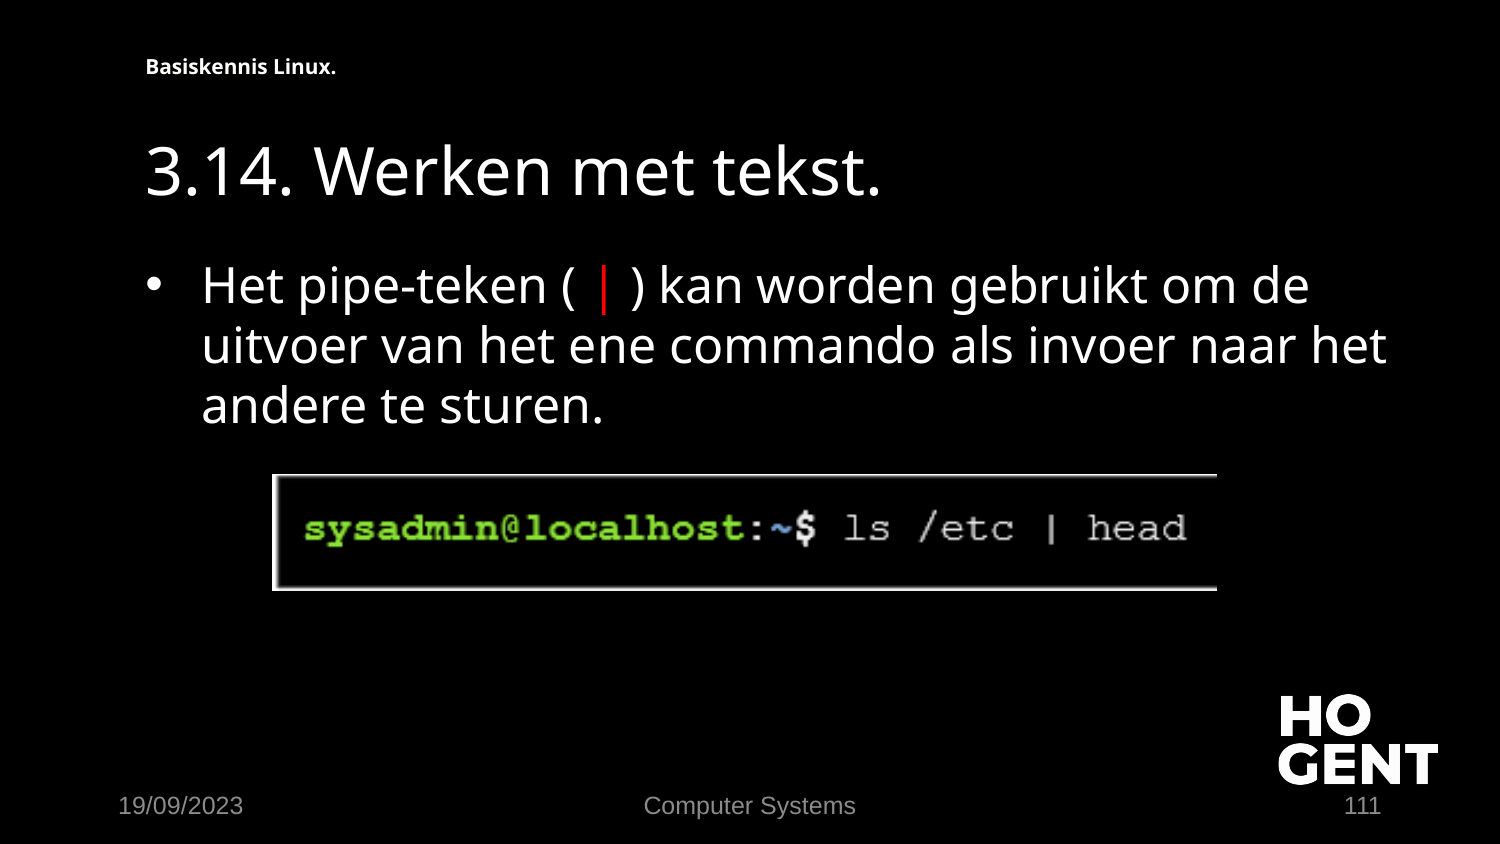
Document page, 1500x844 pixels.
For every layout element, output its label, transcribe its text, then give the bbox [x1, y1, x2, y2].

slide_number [103, 782, 441, 828]
footer Computer Systems [496, 782, 1004, 828]
list Het pipe-teken ( | ) kan worden gebruikt om de uitvoer van het ene commando als invoer naar het andere te sturen. [130, 245, 1481, 759]
title 3.14. Werken met tekst. [130, 121, 1480, 223]
slide_number 111 [1059, 782, 1397, 828]
picture [271, 474, 1217, 592]
list Basiskennis Linux. [130, 46, 806, 100]
